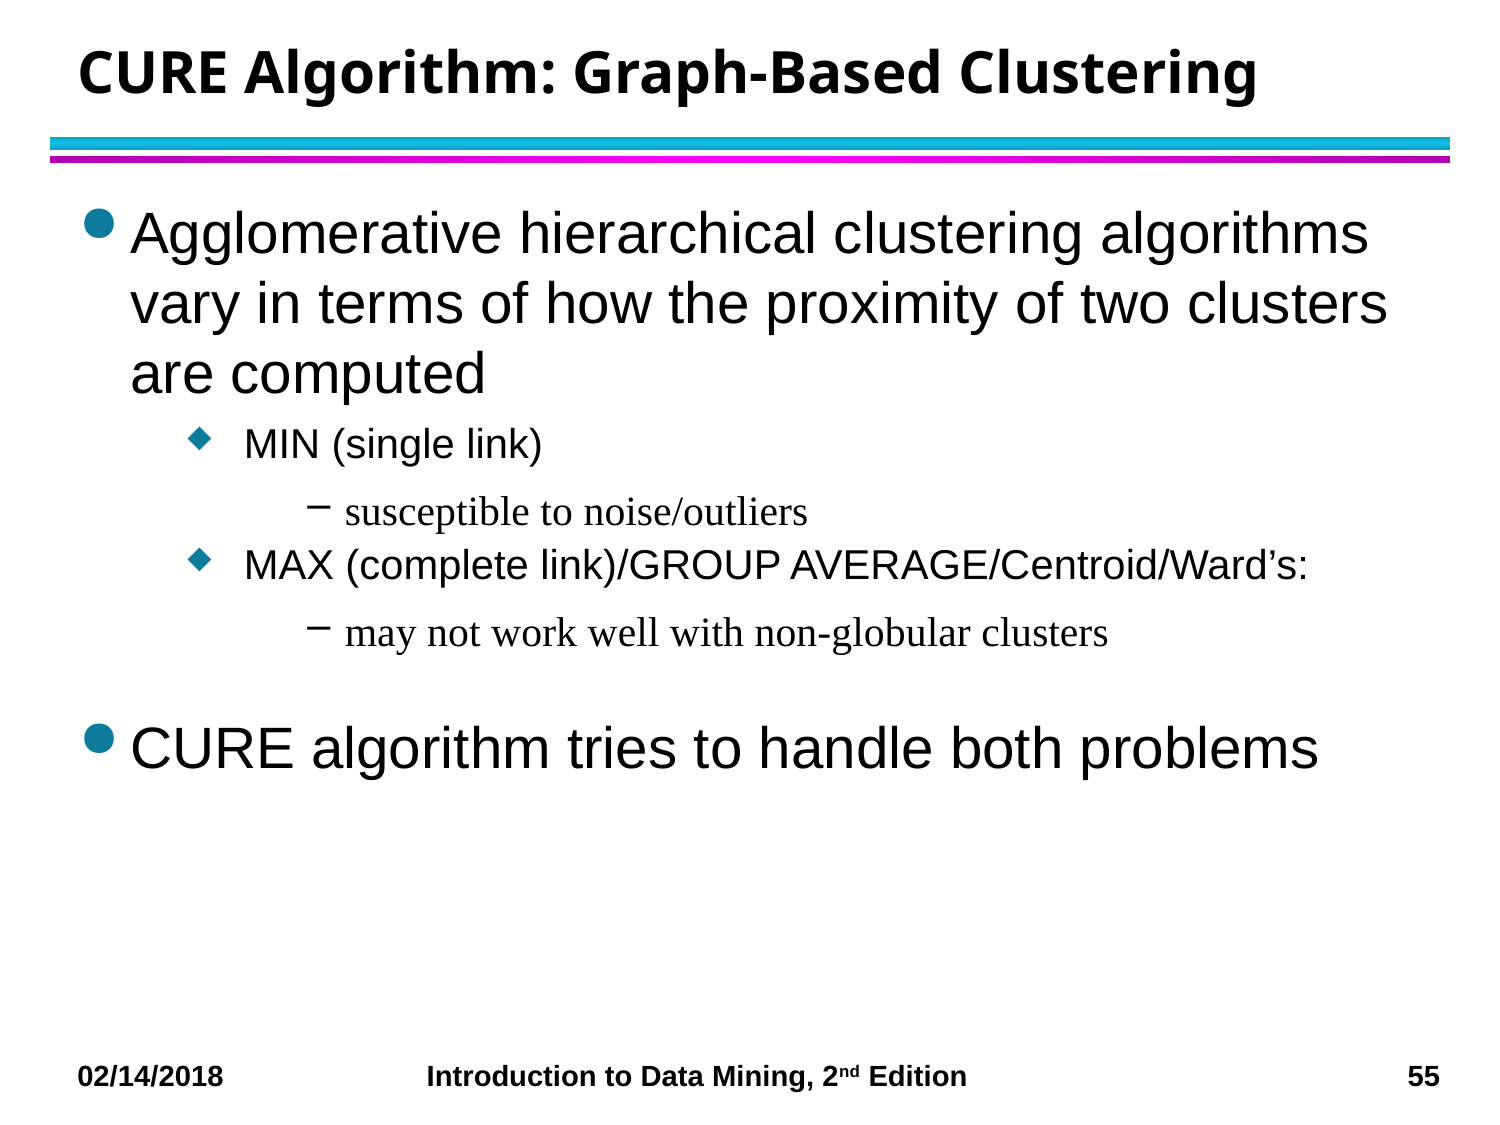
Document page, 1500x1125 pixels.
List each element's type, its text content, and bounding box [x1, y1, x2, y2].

list Agglomerative hierarchical clustering algorithms vary in terms of how the proximity of two clusters are computed MIN (single link) susceptible to noise/outliers MAX (complete link)/GROUP AVERAGE/Centroid/Ward’s: may not work well with non-globular clusters CURE algorithm tries to handle both problems [67, 187, 1432, 1038]
title CURE Algorithm: Graph-Based Clustering [62, 24, 1421, 113]
